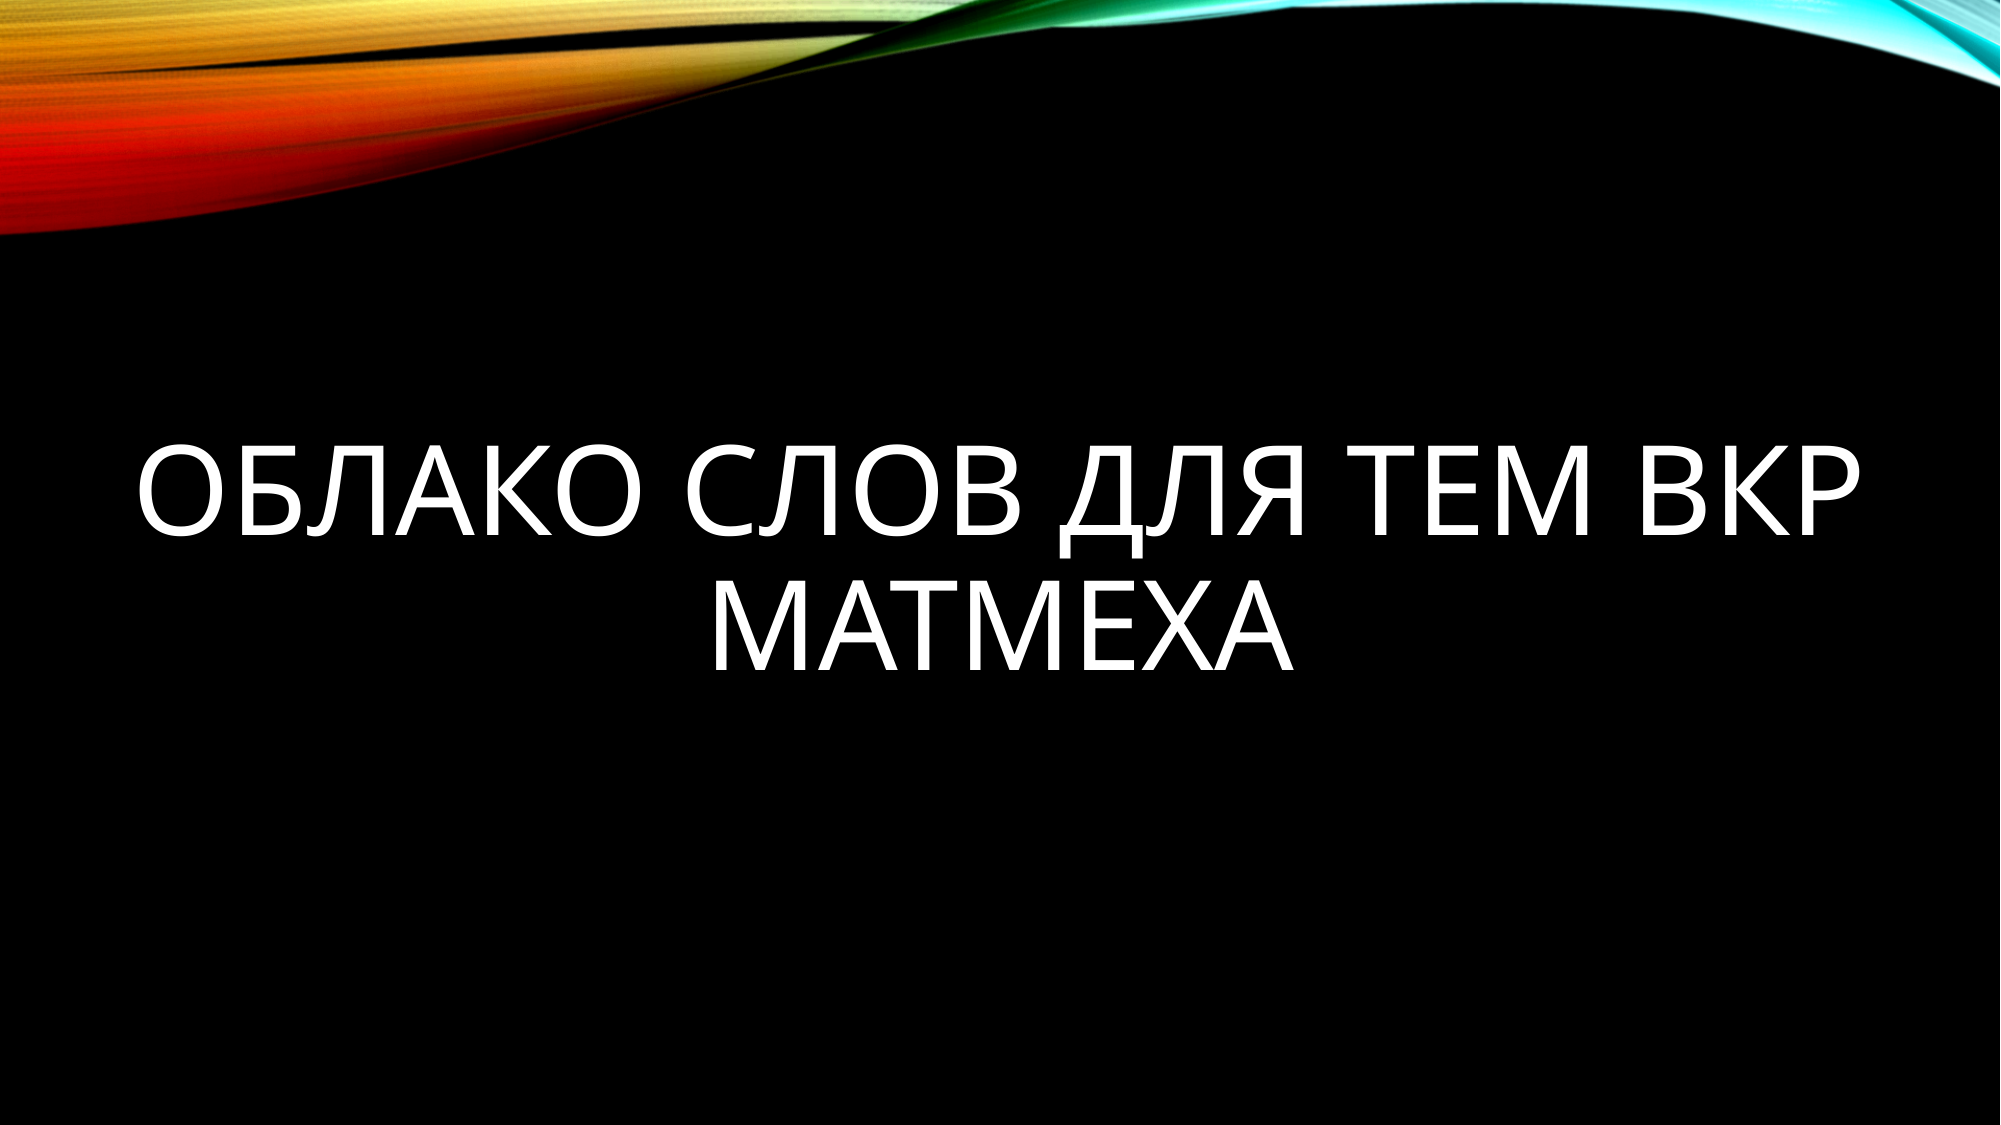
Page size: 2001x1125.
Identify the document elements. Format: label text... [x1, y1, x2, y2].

title Облако слов для тем вкр матмеха [0, 0, 2000, 1125]
